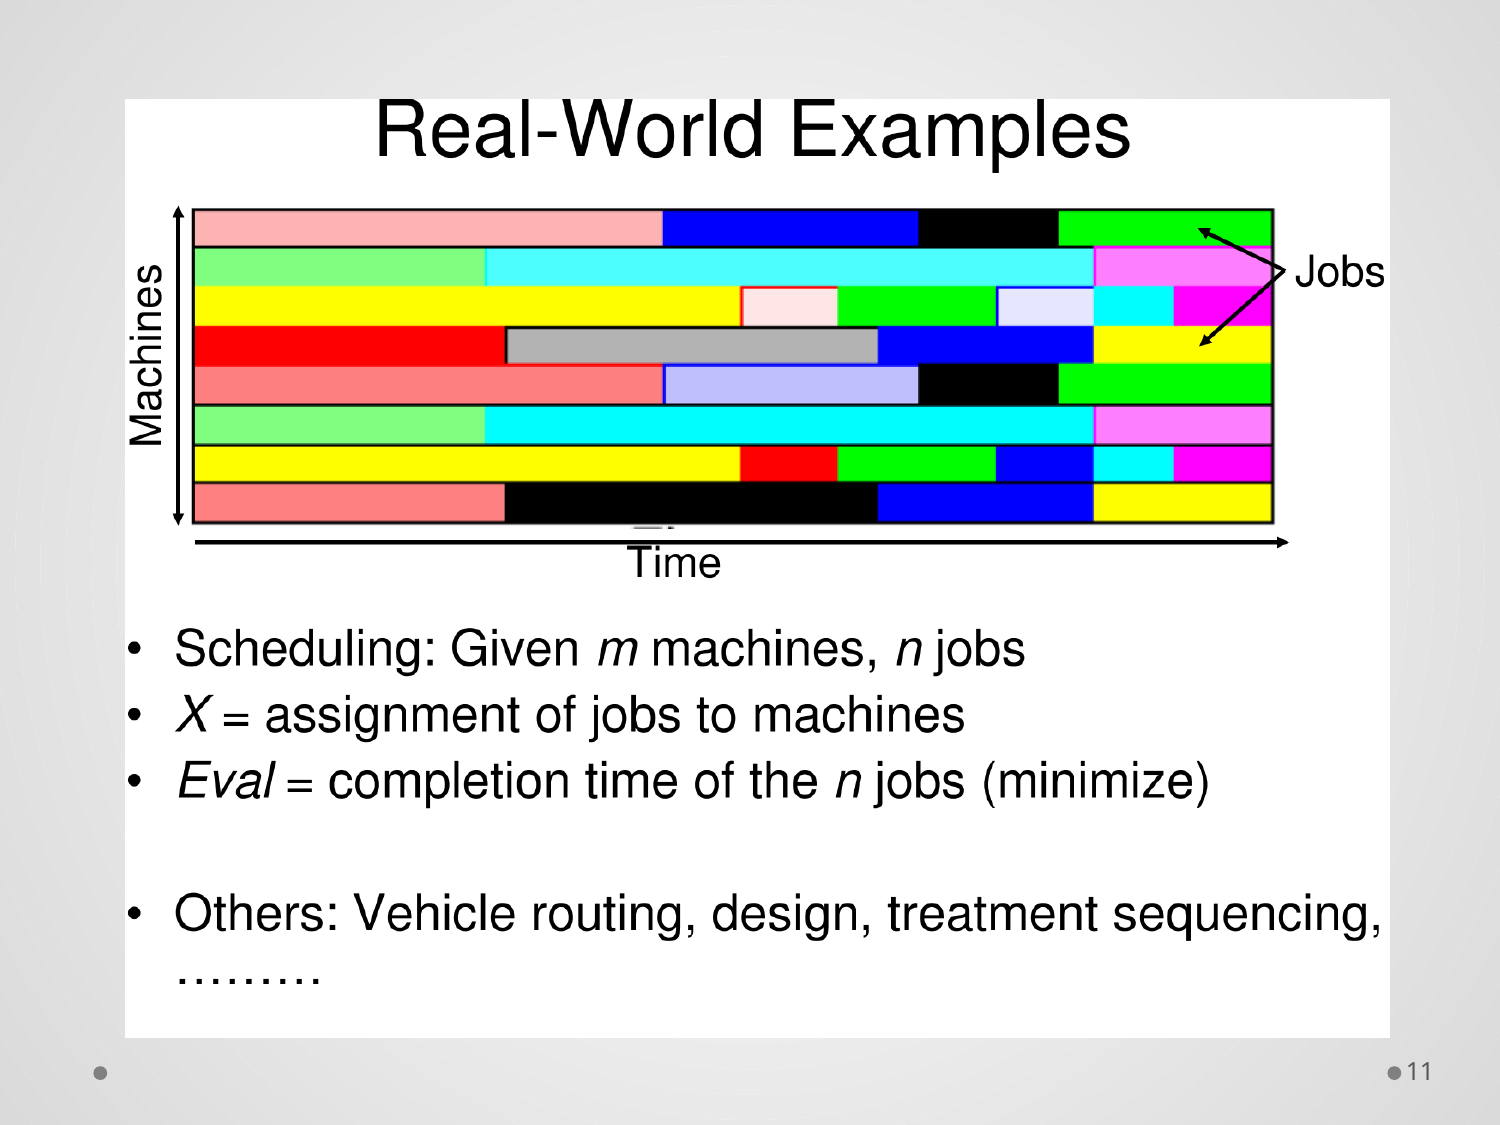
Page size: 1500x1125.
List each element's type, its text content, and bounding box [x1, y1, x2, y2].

slide_number 11 [1401, 1042, 1494, 1103]
picture [124, 99, 1391, 1038]
